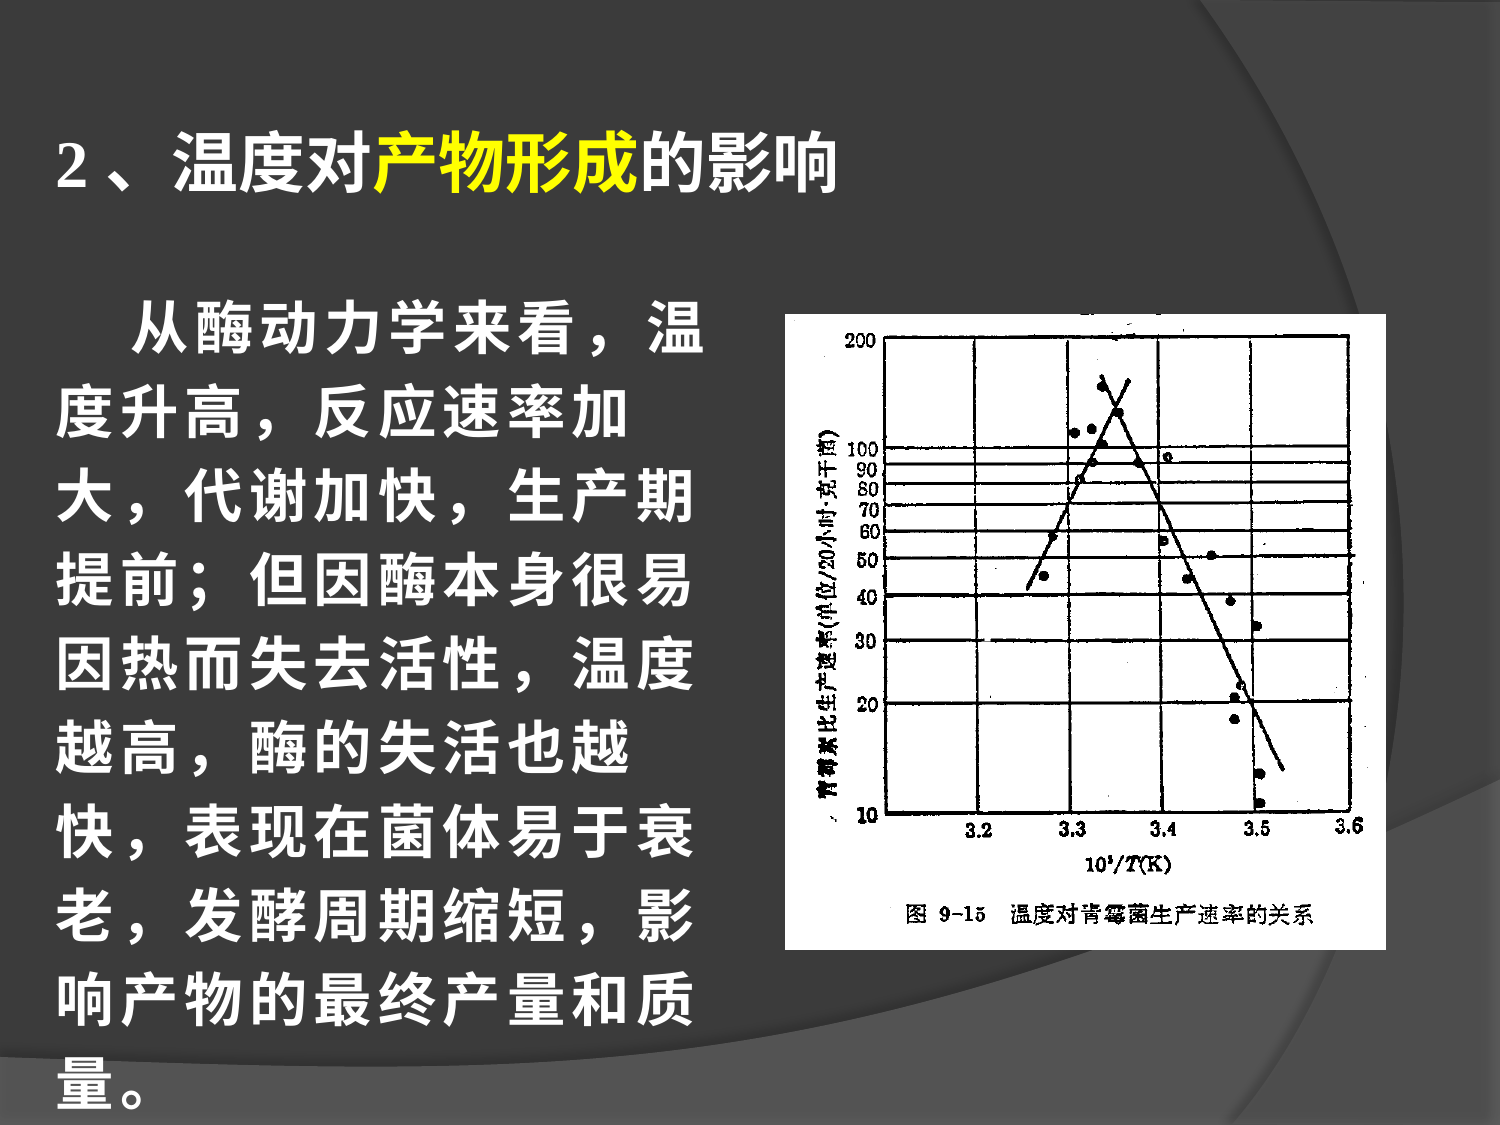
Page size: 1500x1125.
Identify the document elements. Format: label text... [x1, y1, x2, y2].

text_box 从酶动力学来看，温度升高，反应速率加大，代谢加快，生产期提前；但因酶本身很易因热而失去活性，温度越高，酶的失活也越快，表现在菌体易于衰老，发酵周期缩短，影响产物的最终产量和质量。 [41, 269, 762, 1125]
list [785, 314, 1387, 950]
text_box 2、温度对产物形成的影响 [41, 113, 1057, 214]
